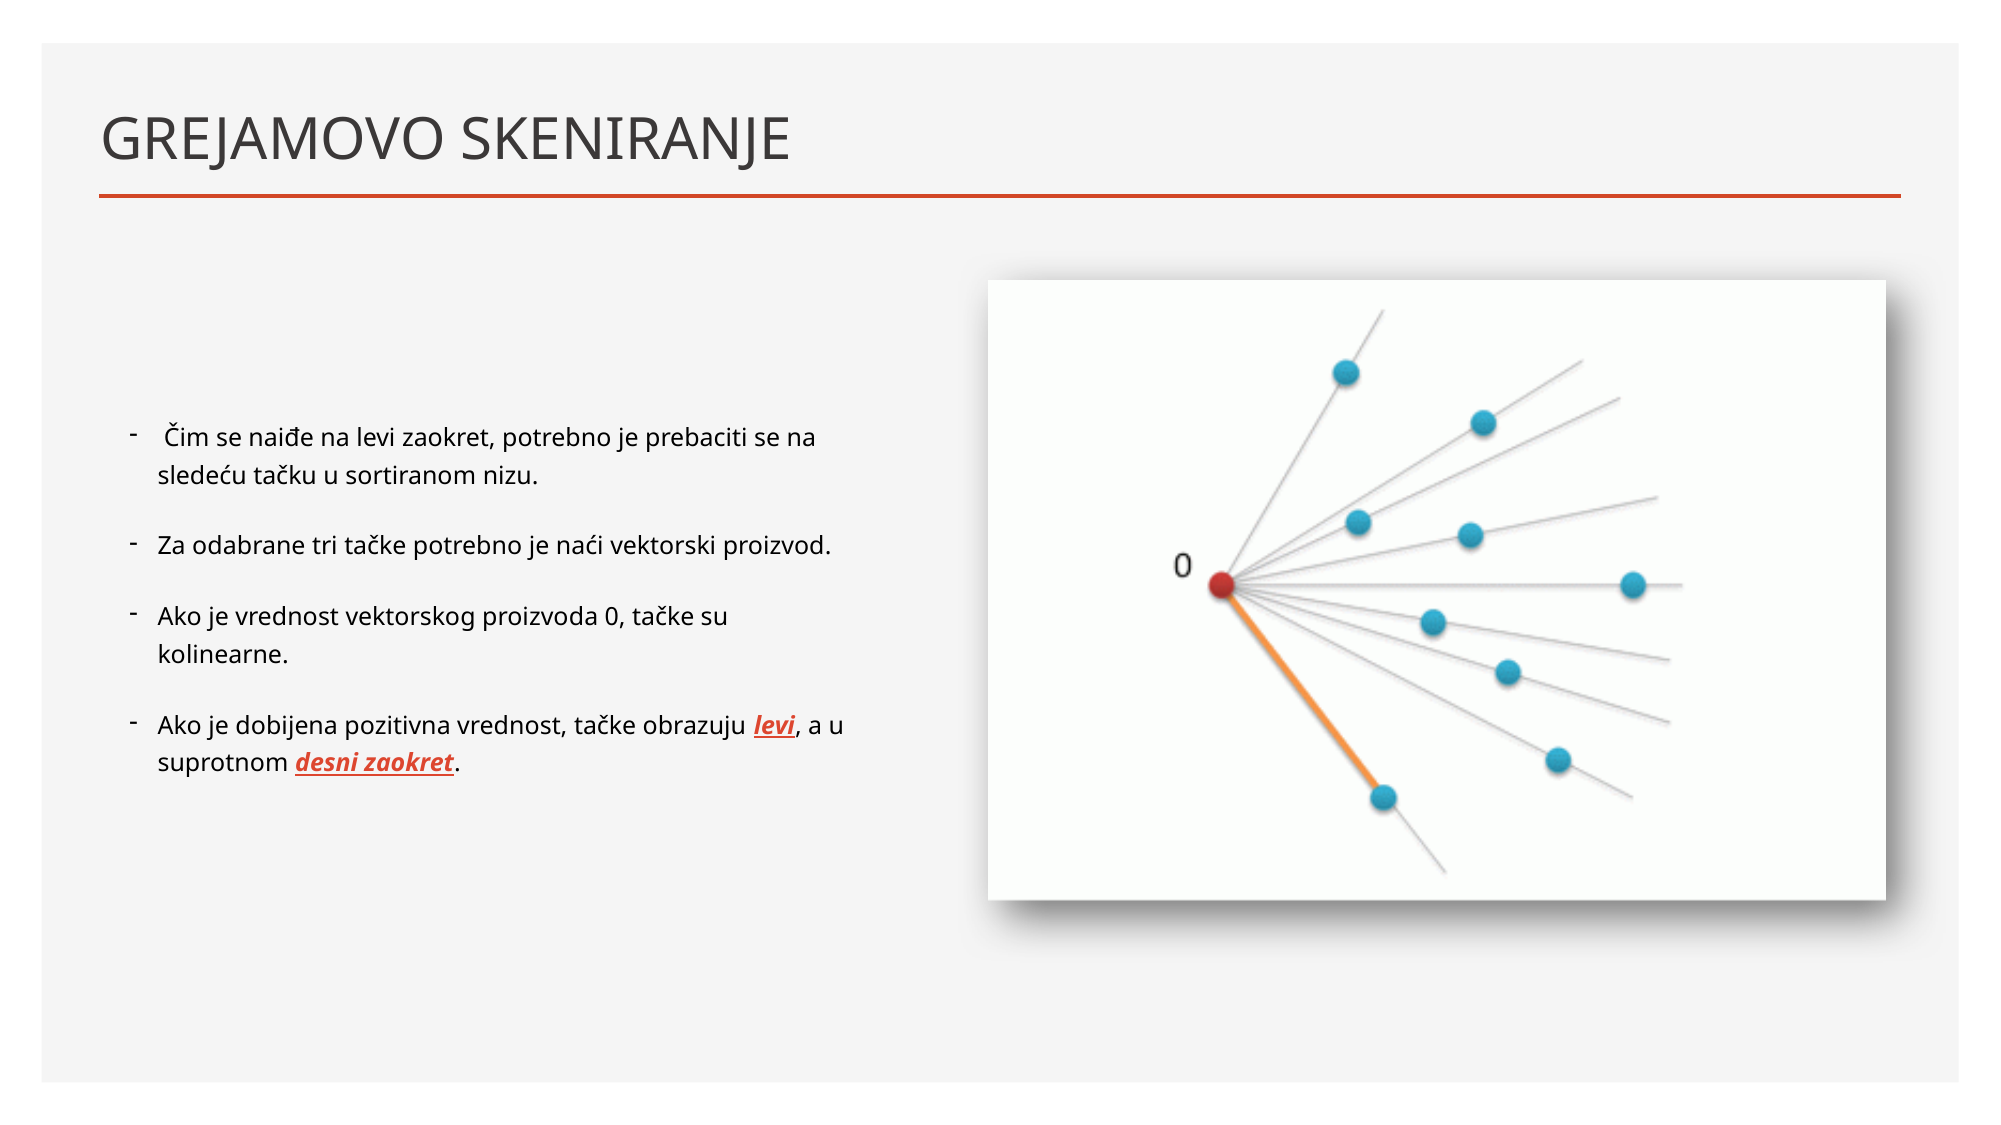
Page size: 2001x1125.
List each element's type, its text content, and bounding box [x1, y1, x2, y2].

list Čim se naiđe na levi zaokret, potrebno je prebaciti se na sledeću tačku u sortiranom nizu. Za odabrane tri tačke potrebno je naći vektorski proizvod. Ako je vrednost vektorskog proizvoda 0, tačke su kolinearne. Ako je dobijena pozitivna vrednost, tačke obrazuju levi, a u suprotnom desni zaokret. [114, 406, 862, 818]
title GREJAMOVO SKENIRANJE [85, 73, 1214, 179]
picture [988, 280, 1886, 903]
